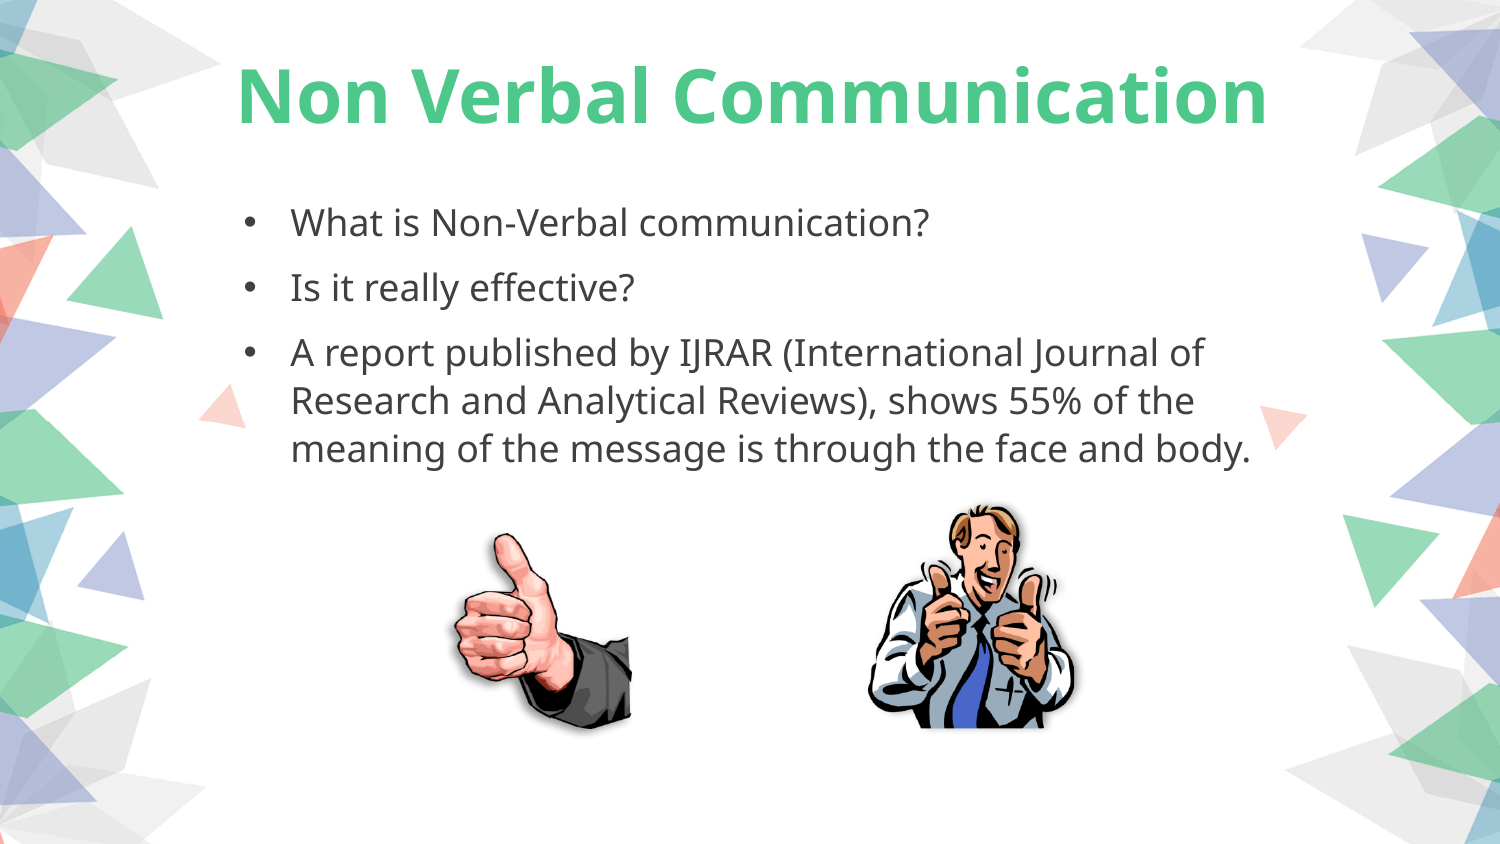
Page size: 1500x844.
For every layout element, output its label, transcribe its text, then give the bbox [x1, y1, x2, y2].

picture [0, 0, 1500, 844]
text_box What is Non-Verbal communication? Is it really effective? A report published by IJRAR (International Journal of Research and Analytical Reviews), shows 55% of the meaning of the message is through the face and body. [228, 188, 1272, 478]
text_box Non Verbal Communication [220, 40, 1286, 146]
